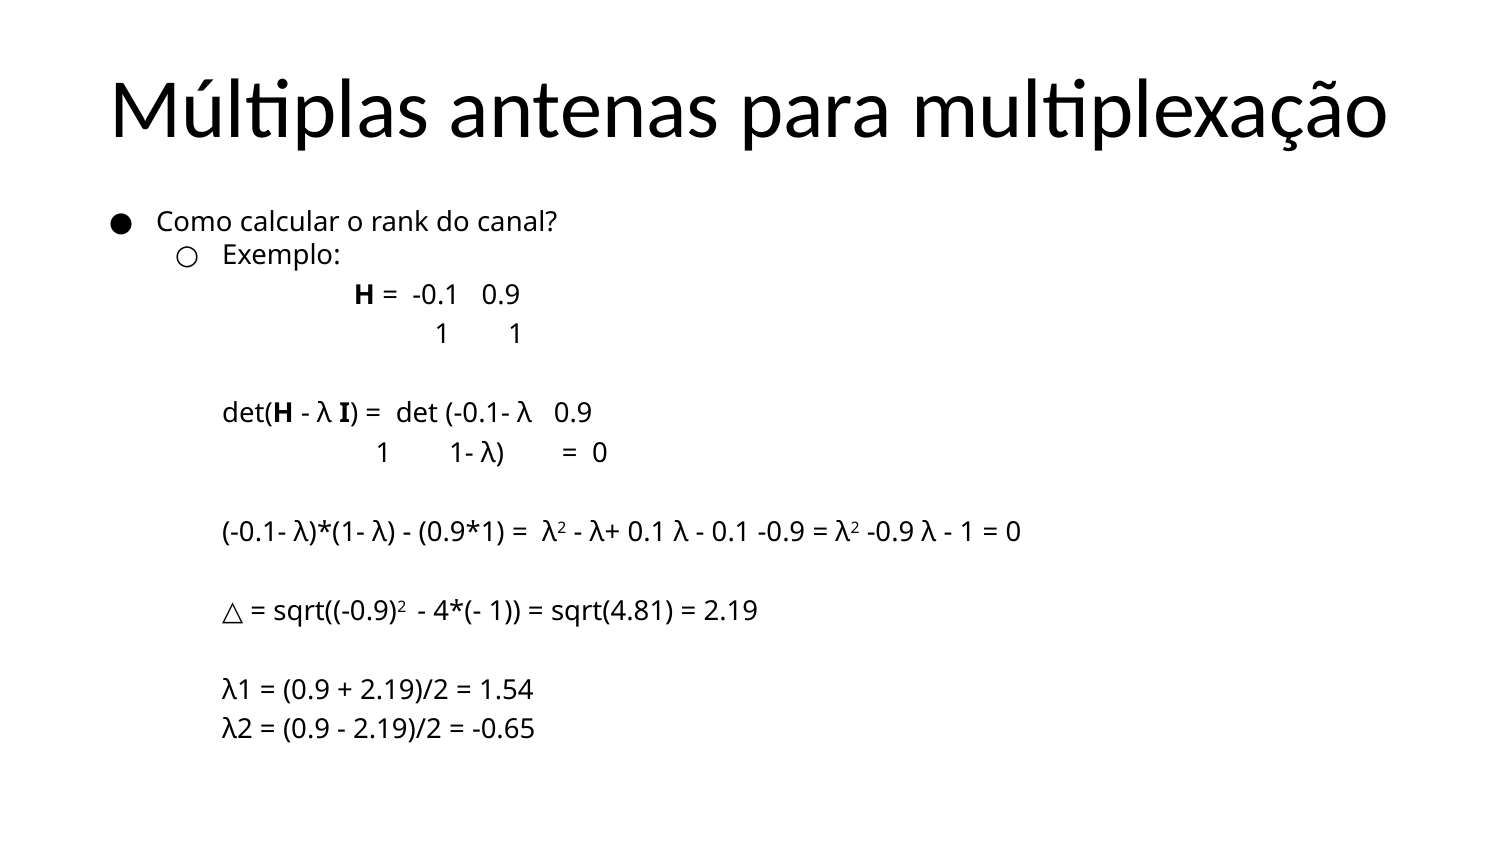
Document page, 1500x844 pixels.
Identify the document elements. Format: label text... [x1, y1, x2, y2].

title Múltiplas antenas para multiplexação [75, 33, 1425, 175]
list Como calcular o rank do canal? Exemplo: H = -0.1 0.9 1 1 det(H - λ I) = det (-0.1- λ 0.9 1 1- λ) = 0 (-0.1- λ)*(1- λ) - (0.9*1) = λ2 - λ+ 0.1 λ - 0.1 -0.9 = λ2 -0.9 λ - 1 = 0 △ = sqrt((-0.9)2 - 4*(- 1)) = sqrt(4.81) = 2.19 λ1 = (0.9 + 2.19)/2 = 1.54 λ2 = (0.9 - 2.19)/2 = -0.65 [75, 196, 1388, 754]
